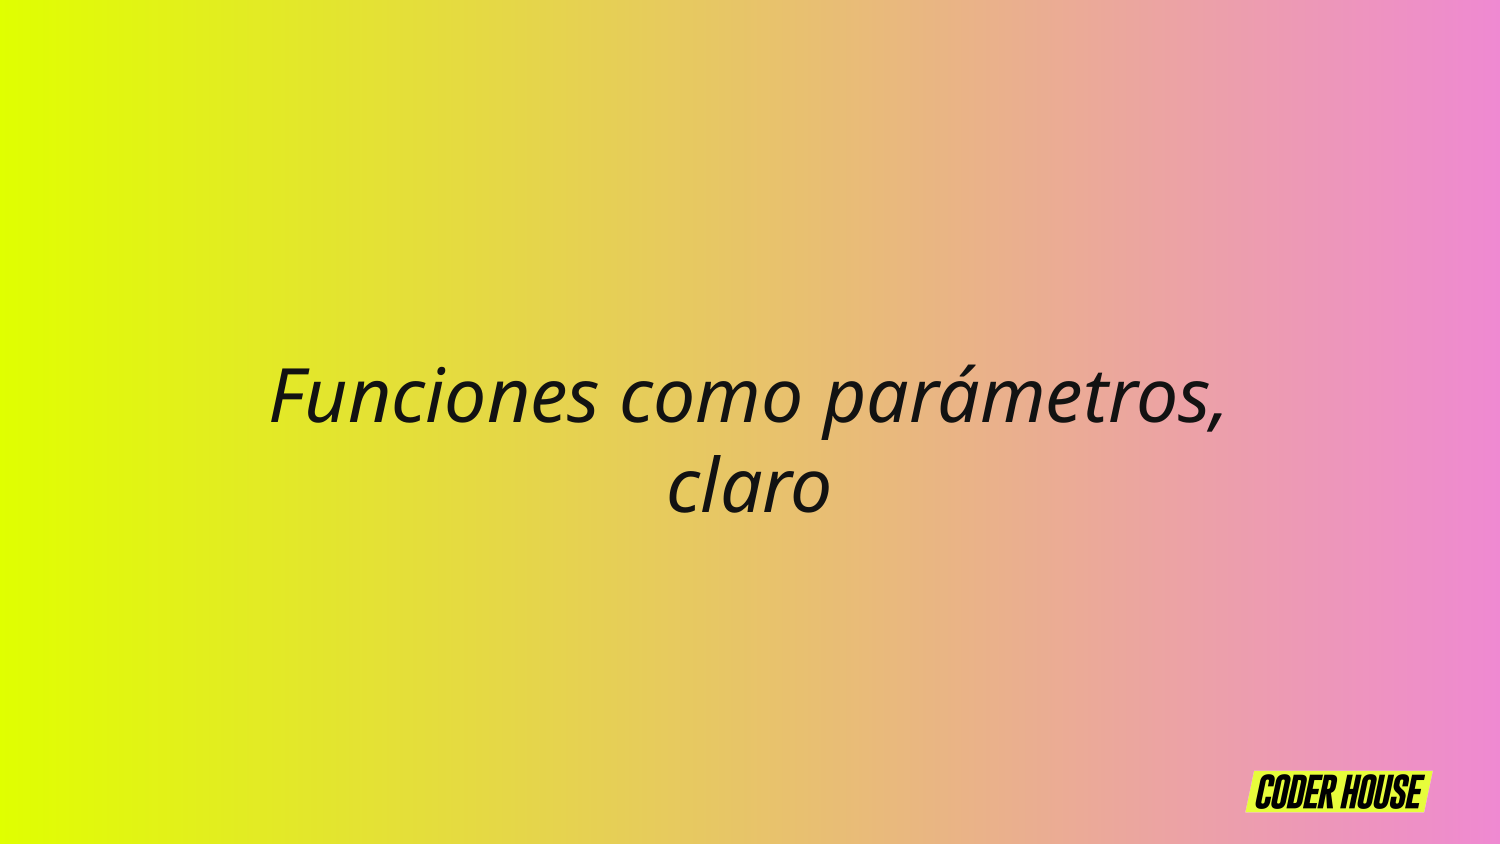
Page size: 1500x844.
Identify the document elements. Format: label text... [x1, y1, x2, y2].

text_box Funciones como parámetros, claro [229, 356, 1271, 520]
picture [1241, 764, 1437, 819]
